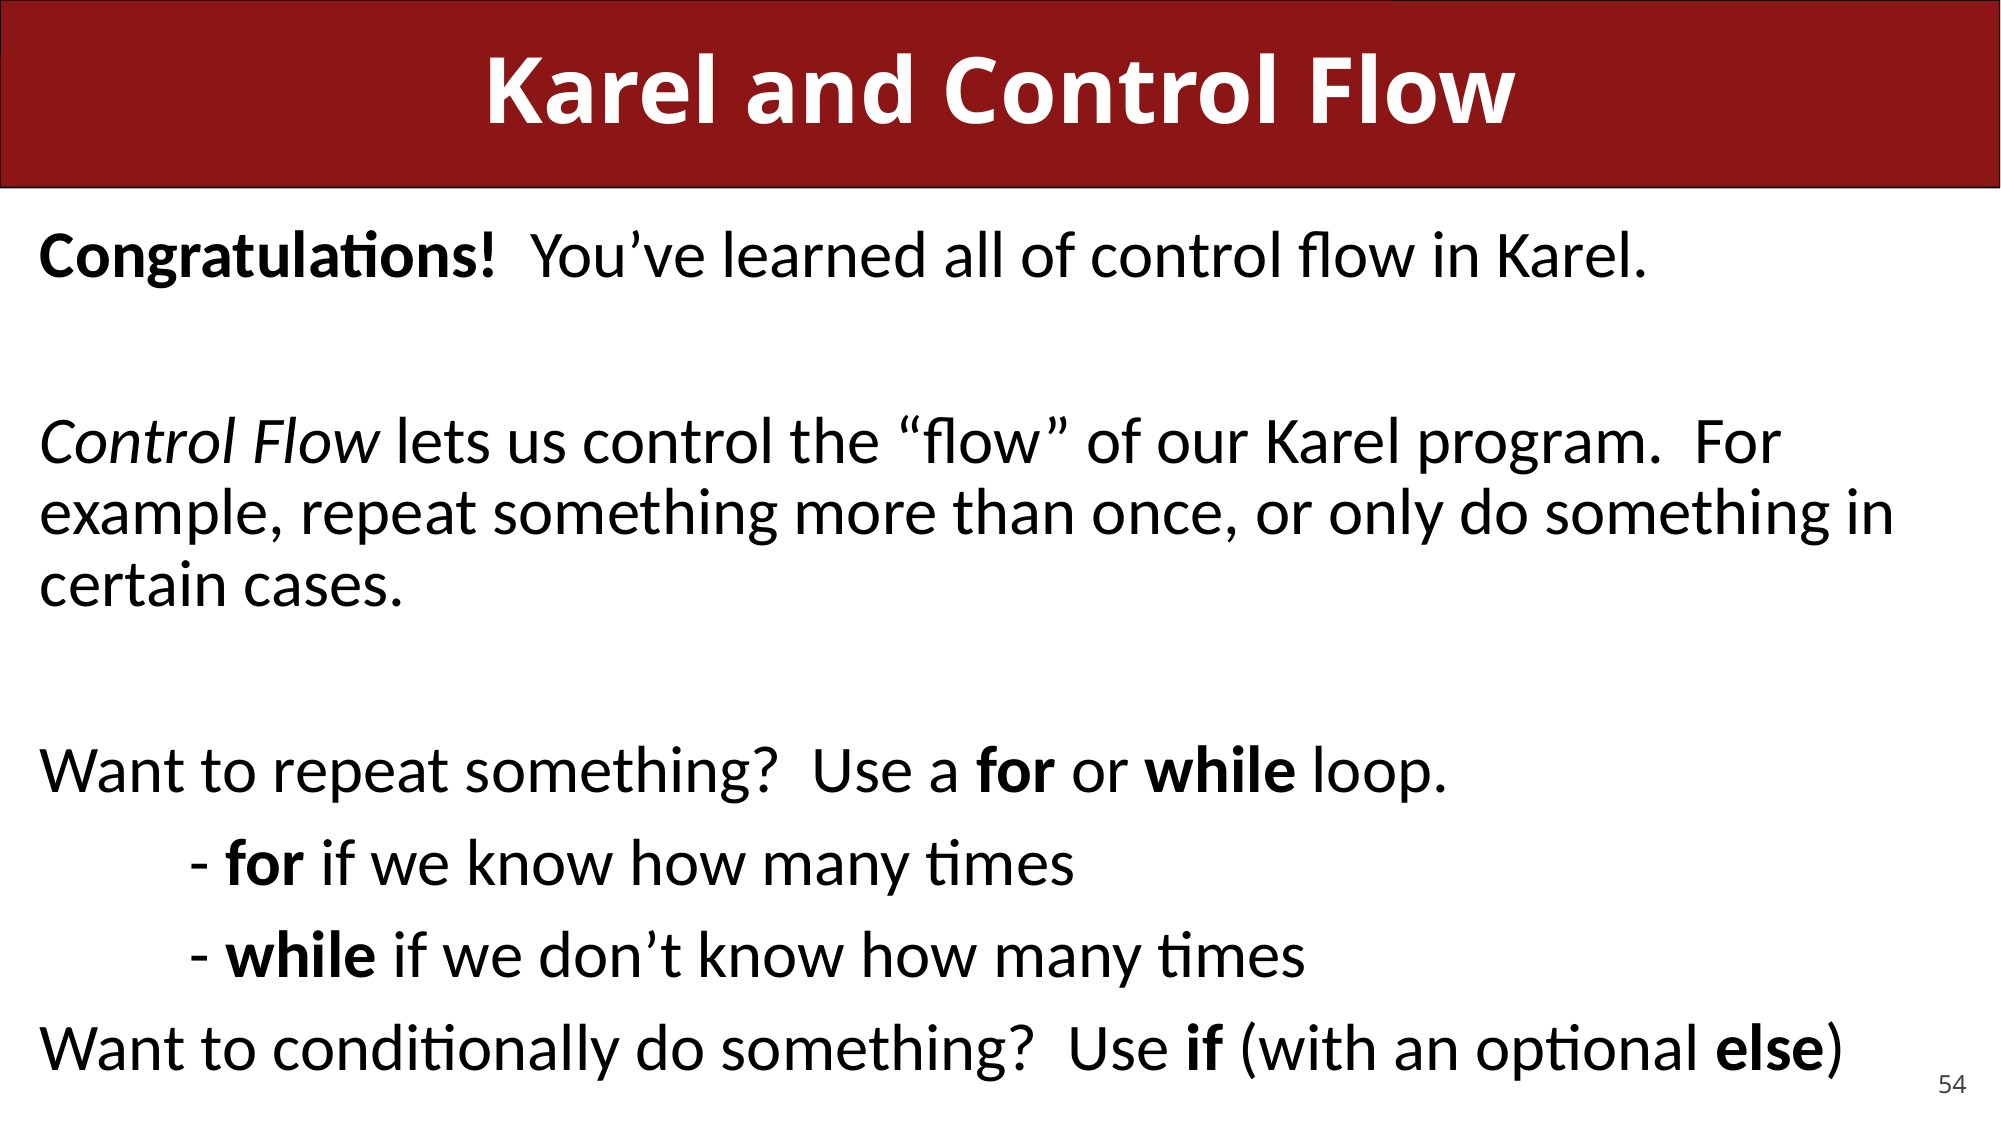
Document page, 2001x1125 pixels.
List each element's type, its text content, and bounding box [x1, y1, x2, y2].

list Congratulations! You’ve learned all of control flow in Karel. Control Flow lets us control the “flow” of our Karel program. For example, repeat something more than once, or only do something in certain cases. Want to repeat something? Use a for or while loop. - for if we know how many times - while if we don’t know how many times Want to conditionally do something? Use if (with an optional else) [24, 212, 1963, 1125]
title Karel and Control Flow [75, 0, 1925, 188]
